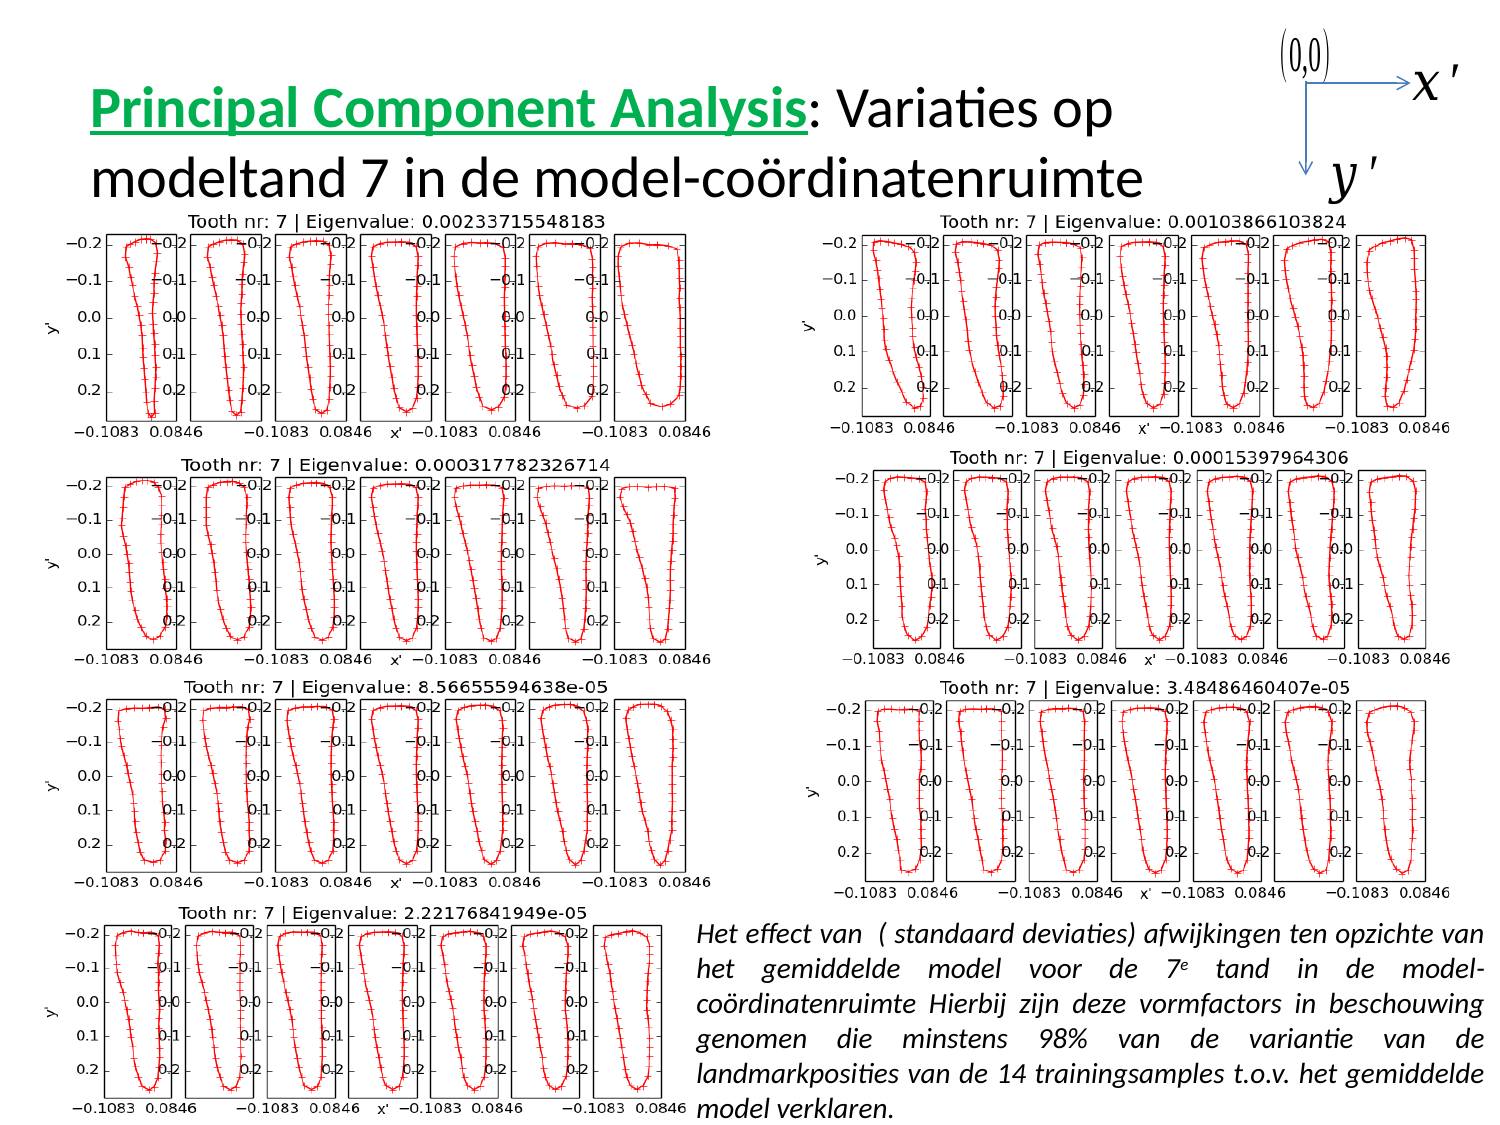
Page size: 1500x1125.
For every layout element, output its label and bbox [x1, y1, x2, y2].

picture [36, 204, 719, 1125]
text_box [1279, 24, 1462, 206]
picture [792, 205, 1458, 910]
